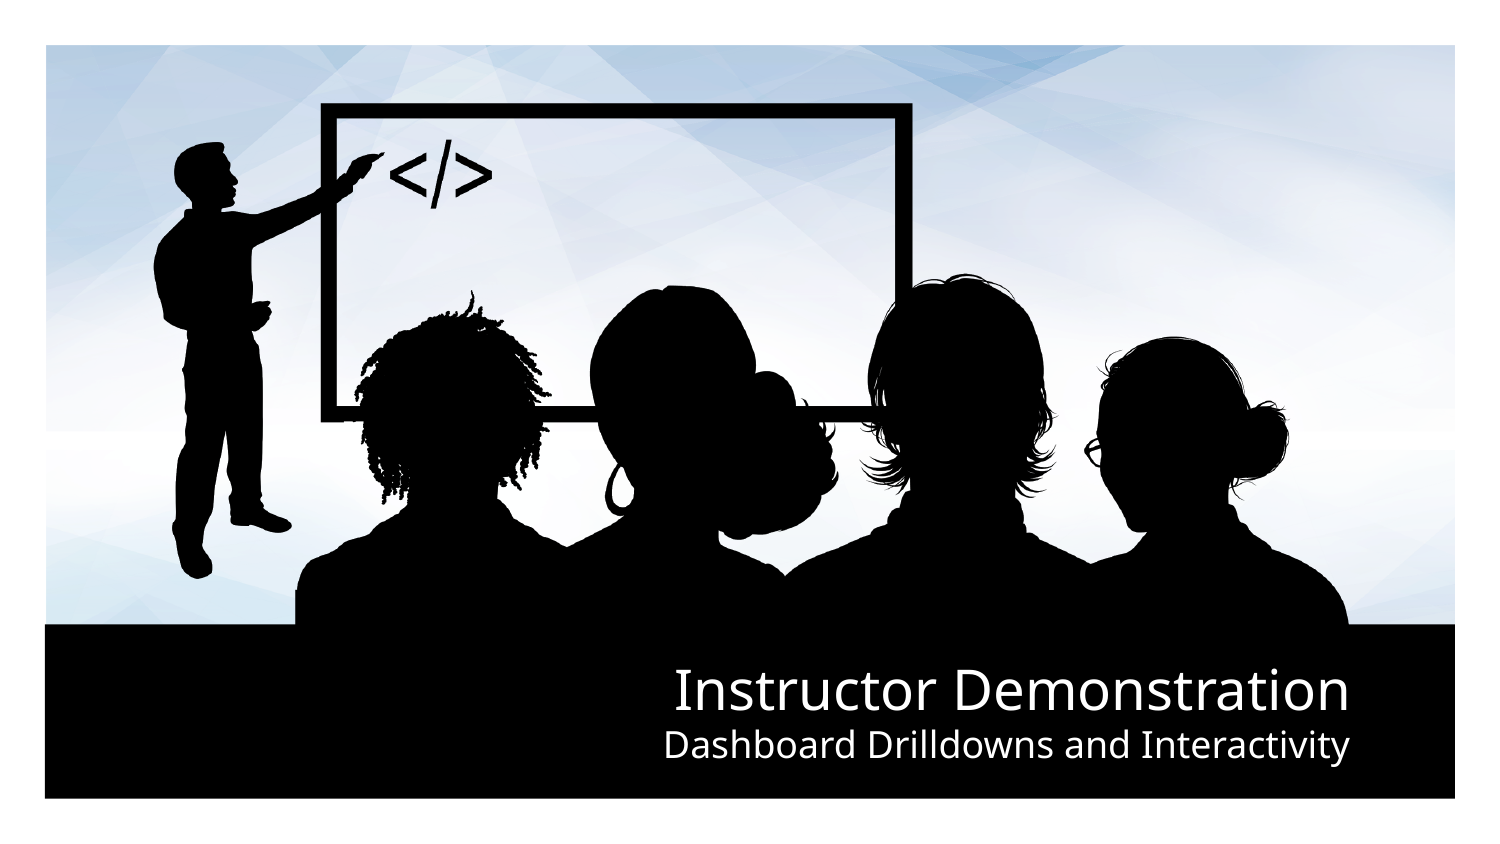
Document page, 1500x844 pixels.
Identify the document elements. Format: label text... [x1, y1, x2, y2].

title Dashboard Drilldowns and Interactivity [0, 719, 1500, 799]
picture [45, 0, 1468, 630]
